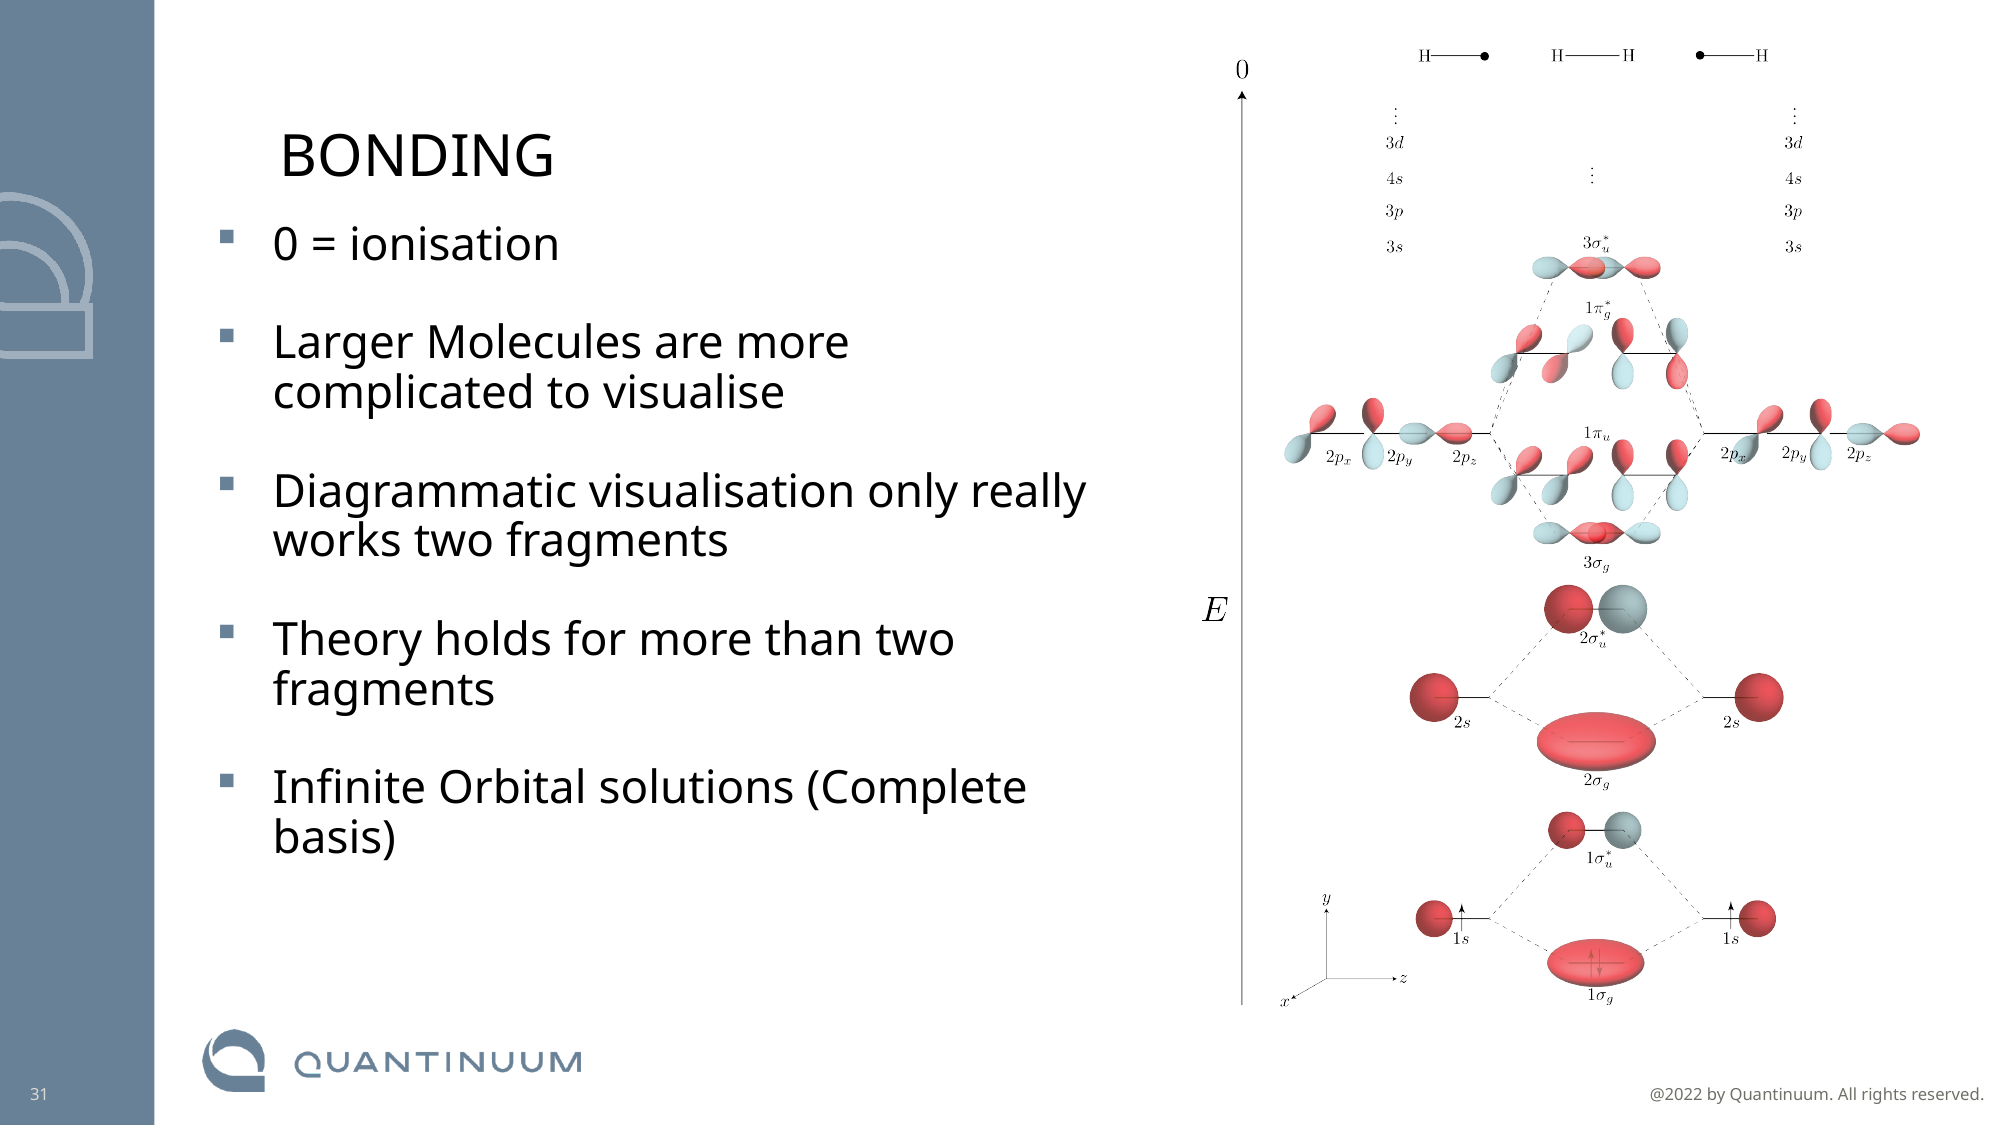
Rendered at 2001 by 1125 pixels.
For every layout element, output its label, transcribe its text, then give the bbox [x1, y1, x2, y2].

list [249, 189, 1202, 266]
title Bonding [249, 84, 1202, 189]
picture [202, 1029, 581, 1092]
footer @2022 by Quantinuum. All rights reserved. [1532, 1065, 2000, 1125]
picture [1202, 33, 1920, 1007]
text_box 0 = ionisation Larger Molecules are more complicated to visualise Diagrammatic visualisation only really works two fragments Theory holds for more than two fragments Infinite Orbital solutions (Complete basis) [201, 213, 1114, 761]
slide_number 31 [0, 1065, 168, 1125]
